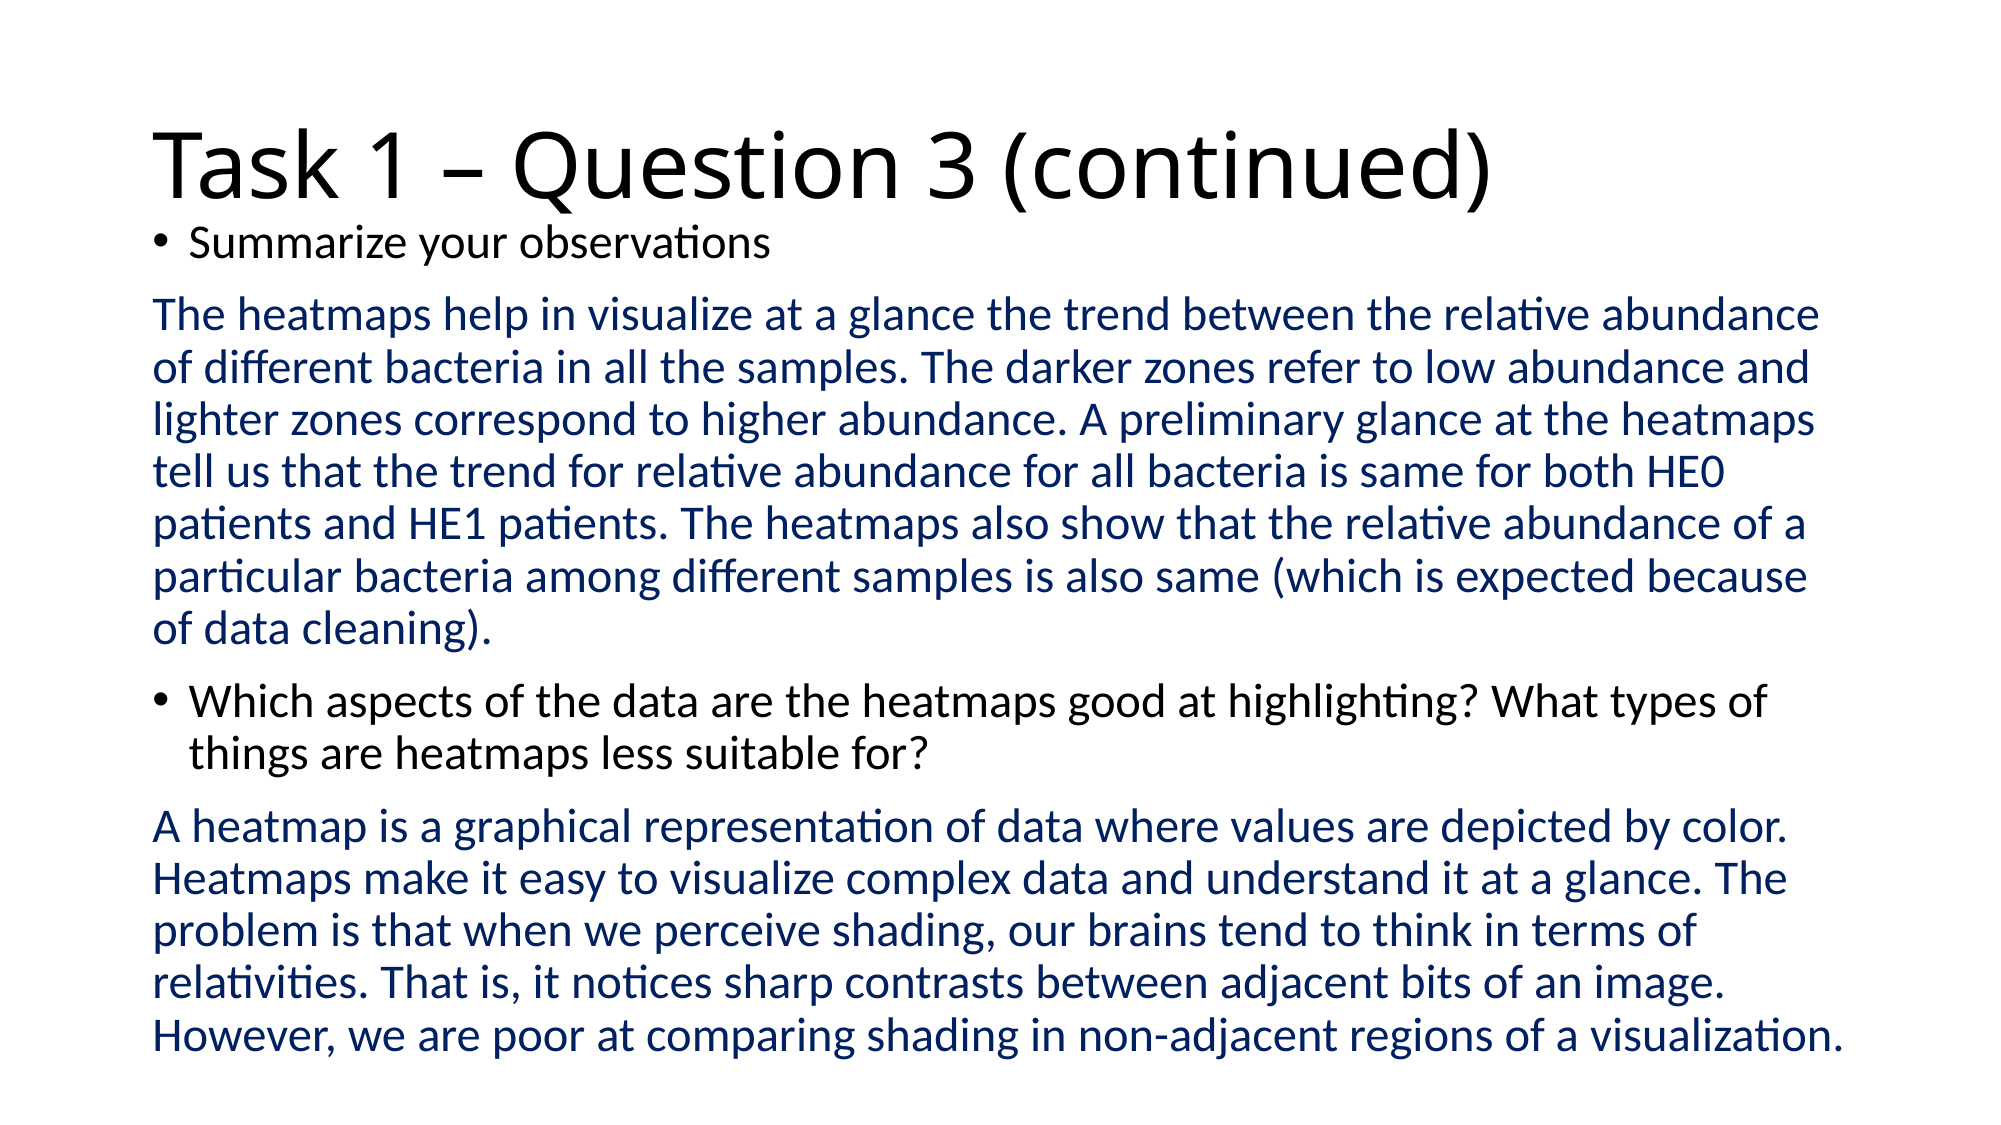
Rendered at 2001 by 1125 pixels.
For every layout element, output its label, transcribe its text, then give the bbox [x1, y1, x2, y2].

title Task 1 – Question 3 (continued) [137, 59, 1863, 208]
list Summarize your observations The heatmaps help in visualize at a glance the trend between the relative abundance of different bacteria in all the samples. The darker zones refer to low abundance and lighter zones correspond to higher abundance. A preliminary glance at the heatmaps tell us that the trend for relative abundance for all bacteria is same for both HE0 patients and HE1 patients. The heatmaps also show that the relative abundance of a particular bacteria among different samples is also same (which is expected because of data cleaning). Which aspects of the data are the heatmaps good at highlighting? What types of things are heatmaps less suitable for? A heatmap is a graphical representation of data where values are depicted by color. Heatmaps make it easy to visualize complex data and understand it at a glance. The problem is that when we perceive shading, our brains tend to think in terms of relativities. That is, it notices sharp contrasts between adjacent bits of an image. However, we are poor at comparing shading in non-adjacent regions of a visualization. [137, 208, 1863, 1125]
